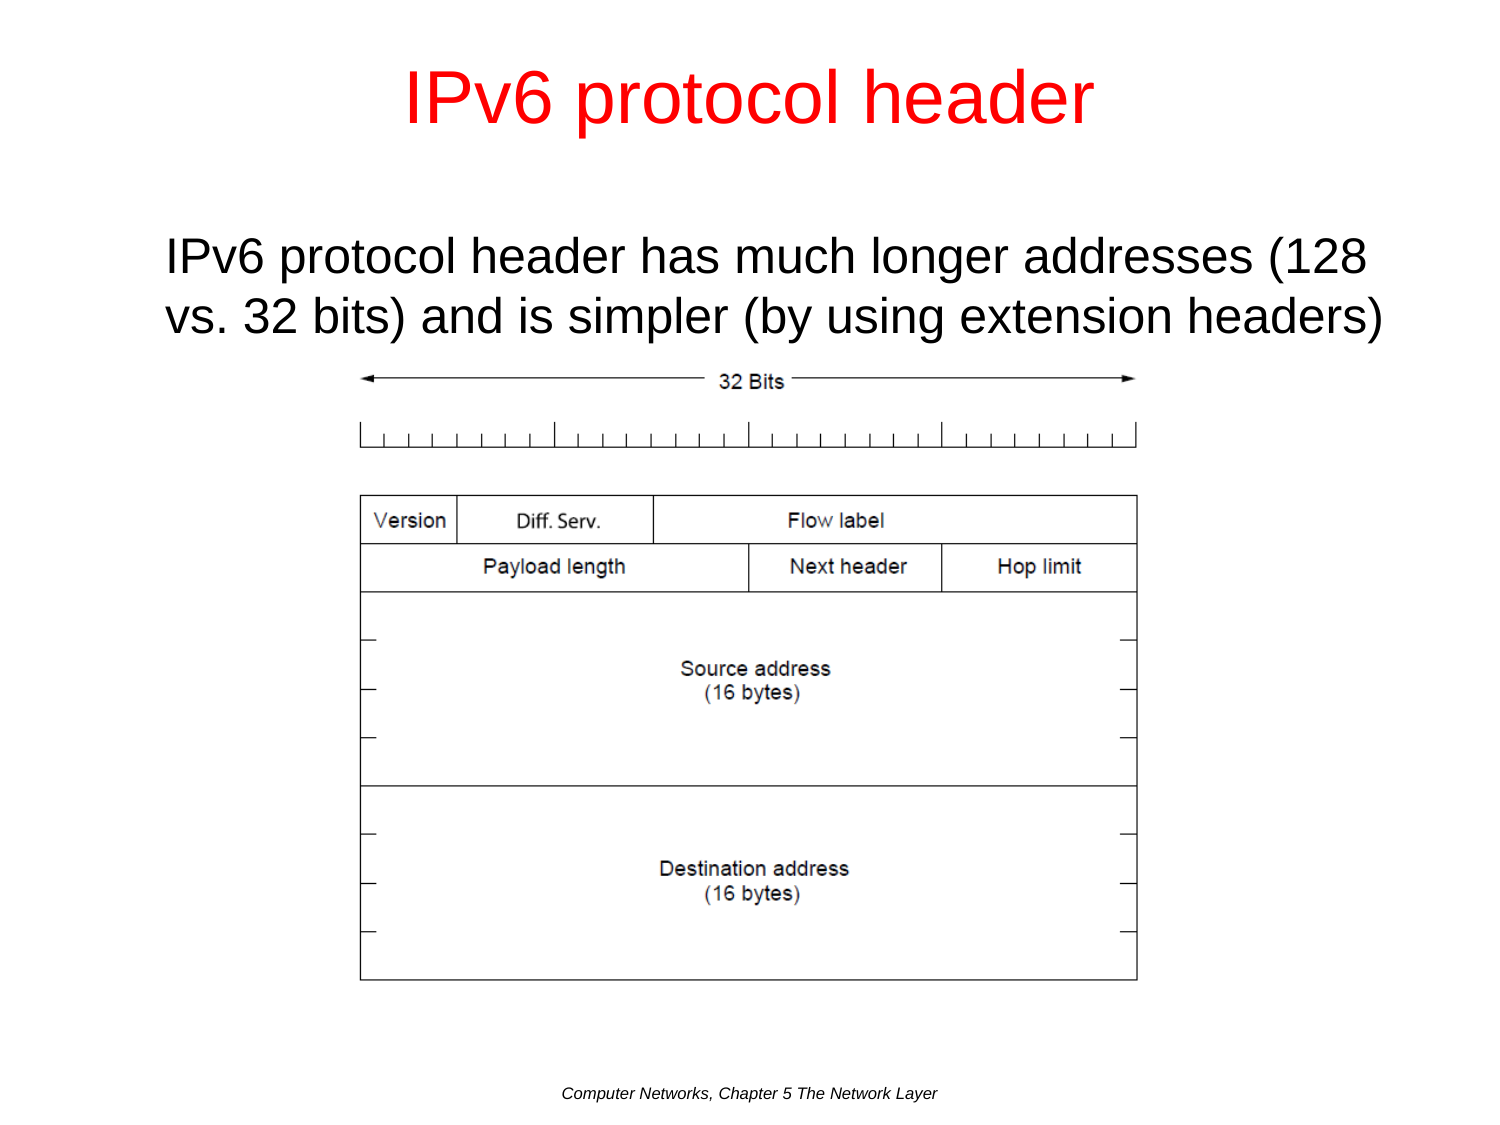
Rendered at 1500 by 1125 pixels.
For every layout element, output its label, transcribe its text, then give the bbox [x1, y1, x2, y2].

picture [327, 355, 1173, 1011]
title IPv6 protocol header [0, 0, 1500, 188]
footer Computer Networks, Chapter 5 The Network Layer [0, 1074, 1500, 1125]
list IPv6 protocol header has much longer addresses (128 vs. 32 bits) and is simpler (by using extension headers) [150, 215, 1428, 971]
